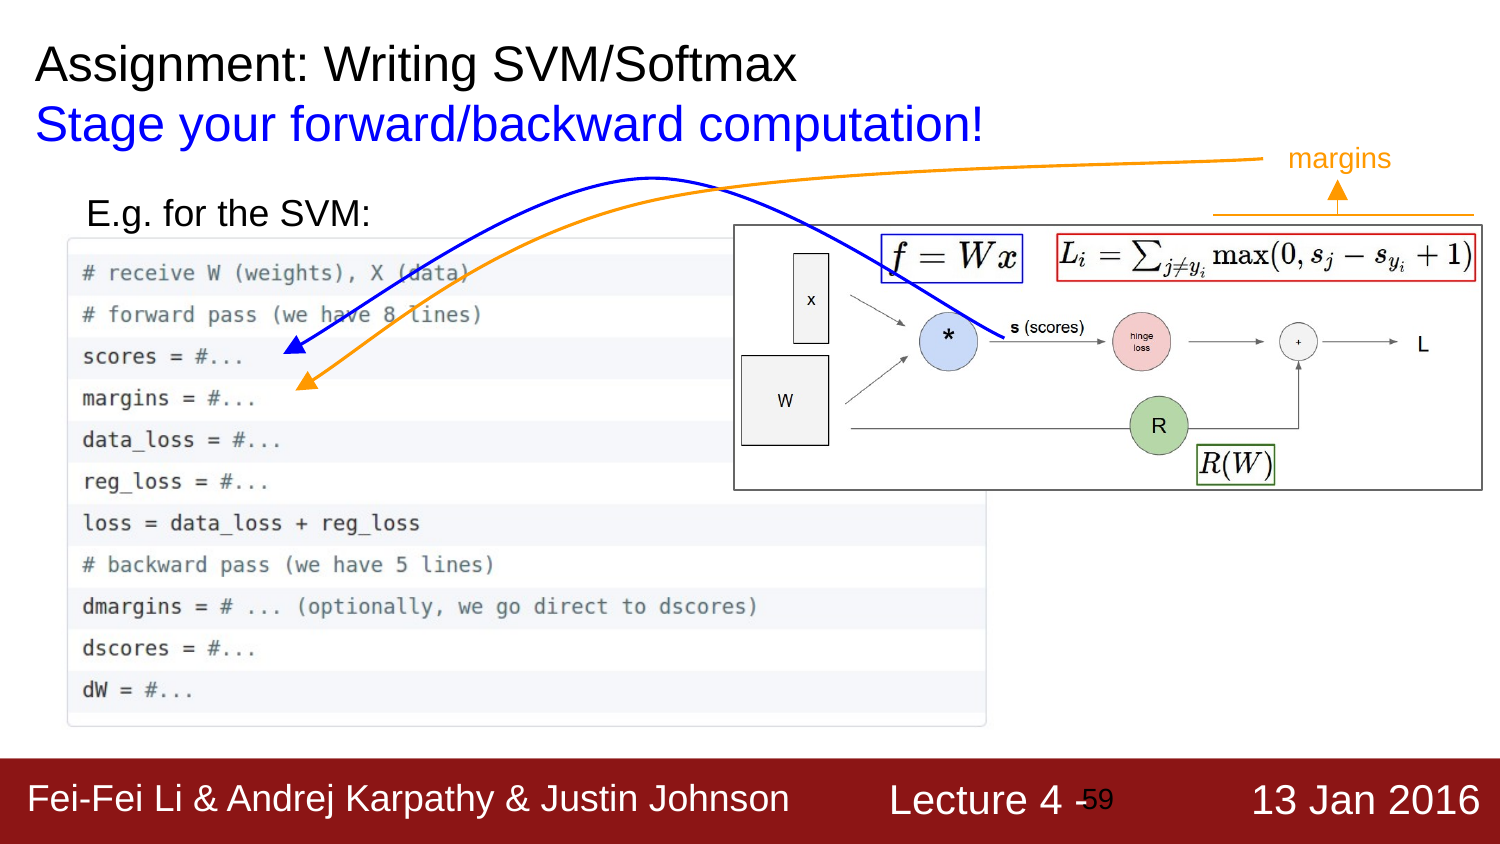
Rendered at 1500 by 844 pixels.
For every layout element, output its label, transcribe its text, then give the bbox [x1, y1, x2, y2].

text_box Assignment: Writing SVM/Softmax Stage your forward/backward computation! [19, 16, 1274, 684]
text_box margins [1273, 124, 1500, 169]
text_box [483, 178, 717, 232]
text_box [552, 158, 1264, 232]
picture [61, 225, 1482, 733]
text_box E.g. for the SVM: [71, 173, 531, 232]
slide_number ‹#› [1066, 765, 1157, 831]
